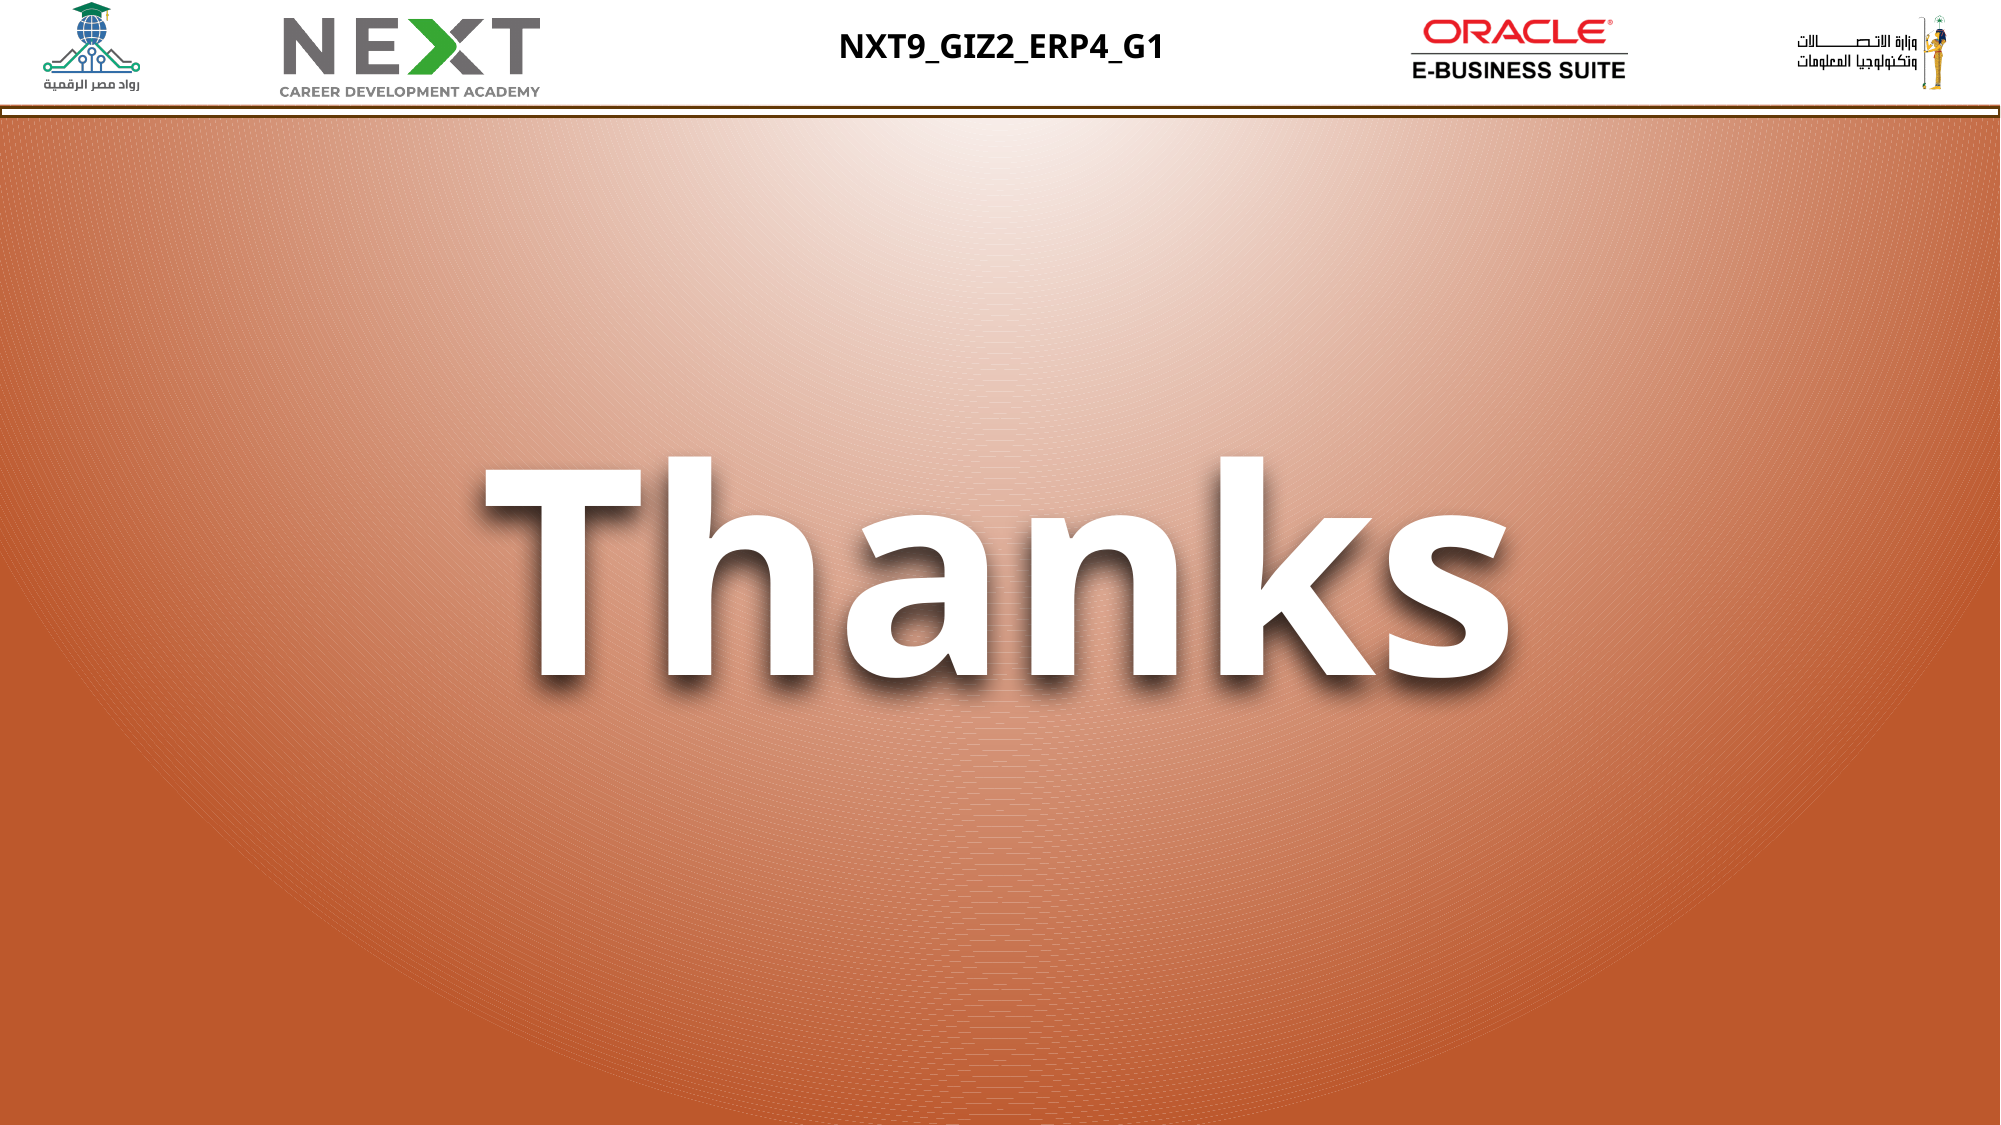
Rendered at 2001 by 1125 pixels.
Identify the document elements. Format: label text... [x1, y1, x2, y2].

picture [1785, 3, 1957, 100]
picture [275, 18, 540, 100]
text_box Thanks [464, 380, 1536, 741]
picture [43, 2, 140, 91]
footer NXT9_GIZ2_ERP4_G1 [664, 18, 1340, 78]
picture [1389, 0, 1650, 178]
